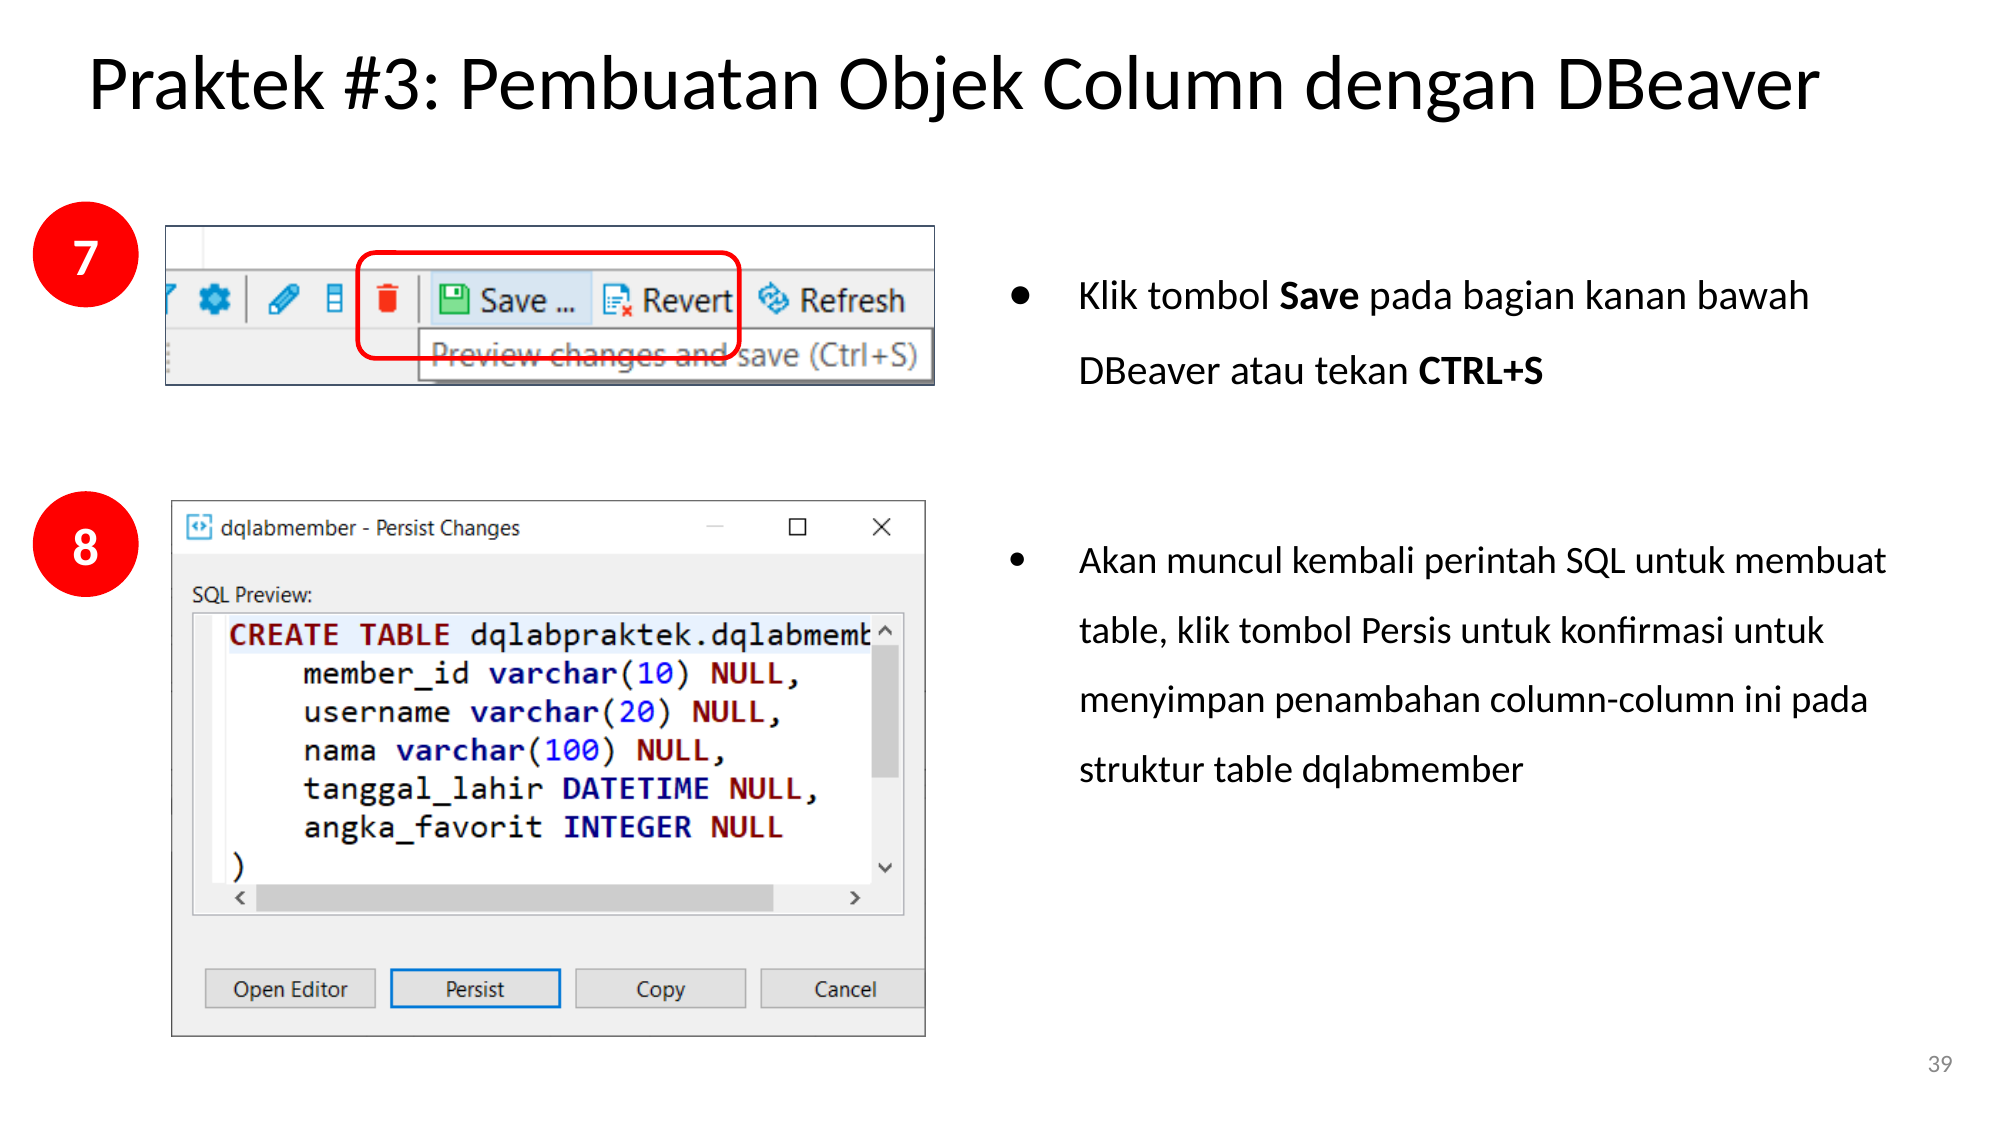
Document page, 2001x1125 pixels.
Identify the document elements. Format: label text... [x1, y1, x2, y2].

picture [171, 500, 926, 1037]
slide_number ‹#› [1853, 1019, 1974, 1106]
text_box 7 [32, 201, 139, 308]
list Klik tombol Save pada bagian kanan bawah DBeaver atau tekan CTRL+S [958, 222, 1917, 491]
list Akan muncul kembali perintah SQL untuk membuat table, klik tombol Persis untuk konfirmasi untuk menyimpan penambahan column-column ini pada struktur table dqlabmember [958, 491, 1917, 857]
picture [165, 226, 935, 385]
title Praktek #3: Pembuatan Objek Column dengan DBeaver [68, 21, 1932, 147]
text_box 8 [32, 491, 139, 597]
